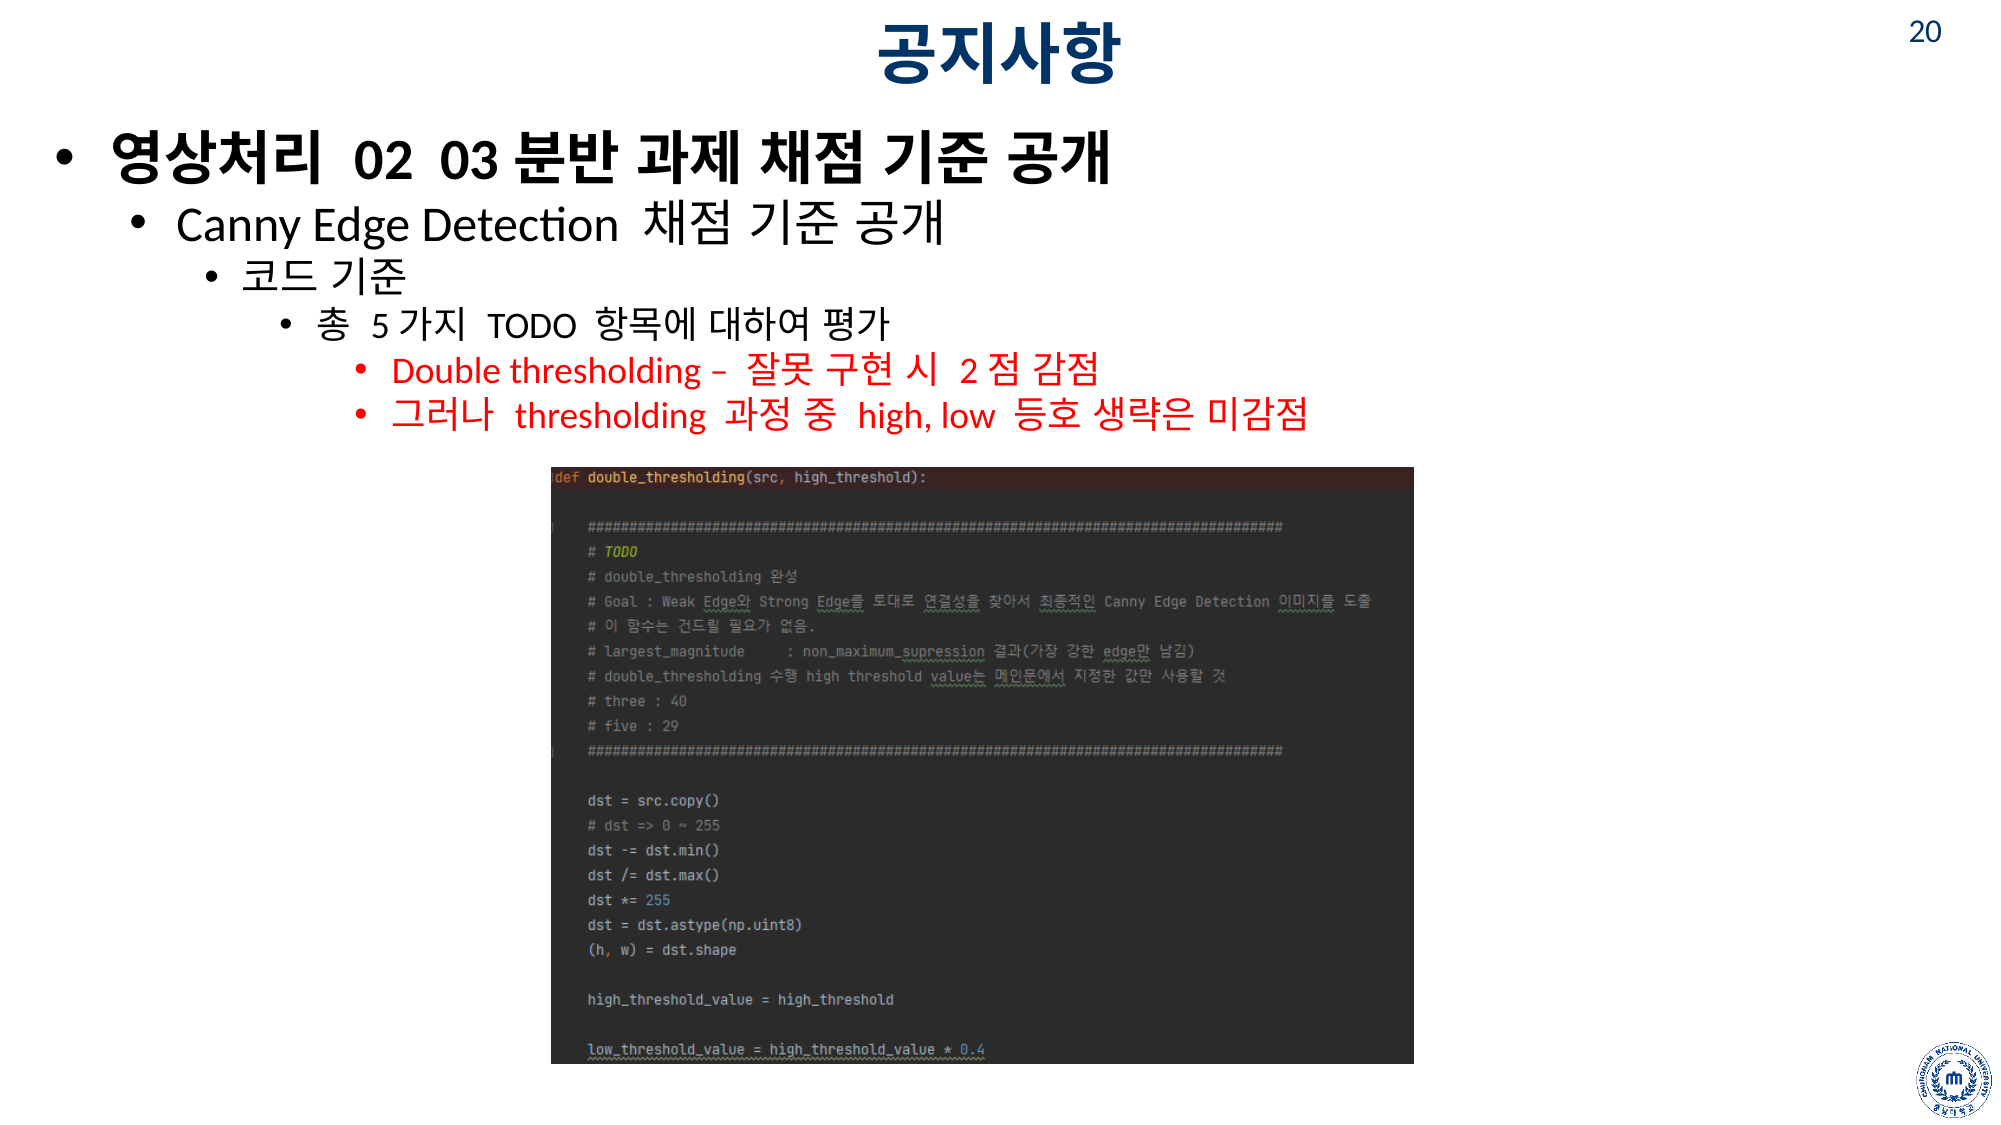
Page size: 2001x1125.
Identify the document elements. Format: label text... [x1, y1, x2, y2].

title 공지사항 [279, 2, 1721, 102]
picture [550, 467, 1414, 1064]
picture [1916, 1042, 1994, 1118]
